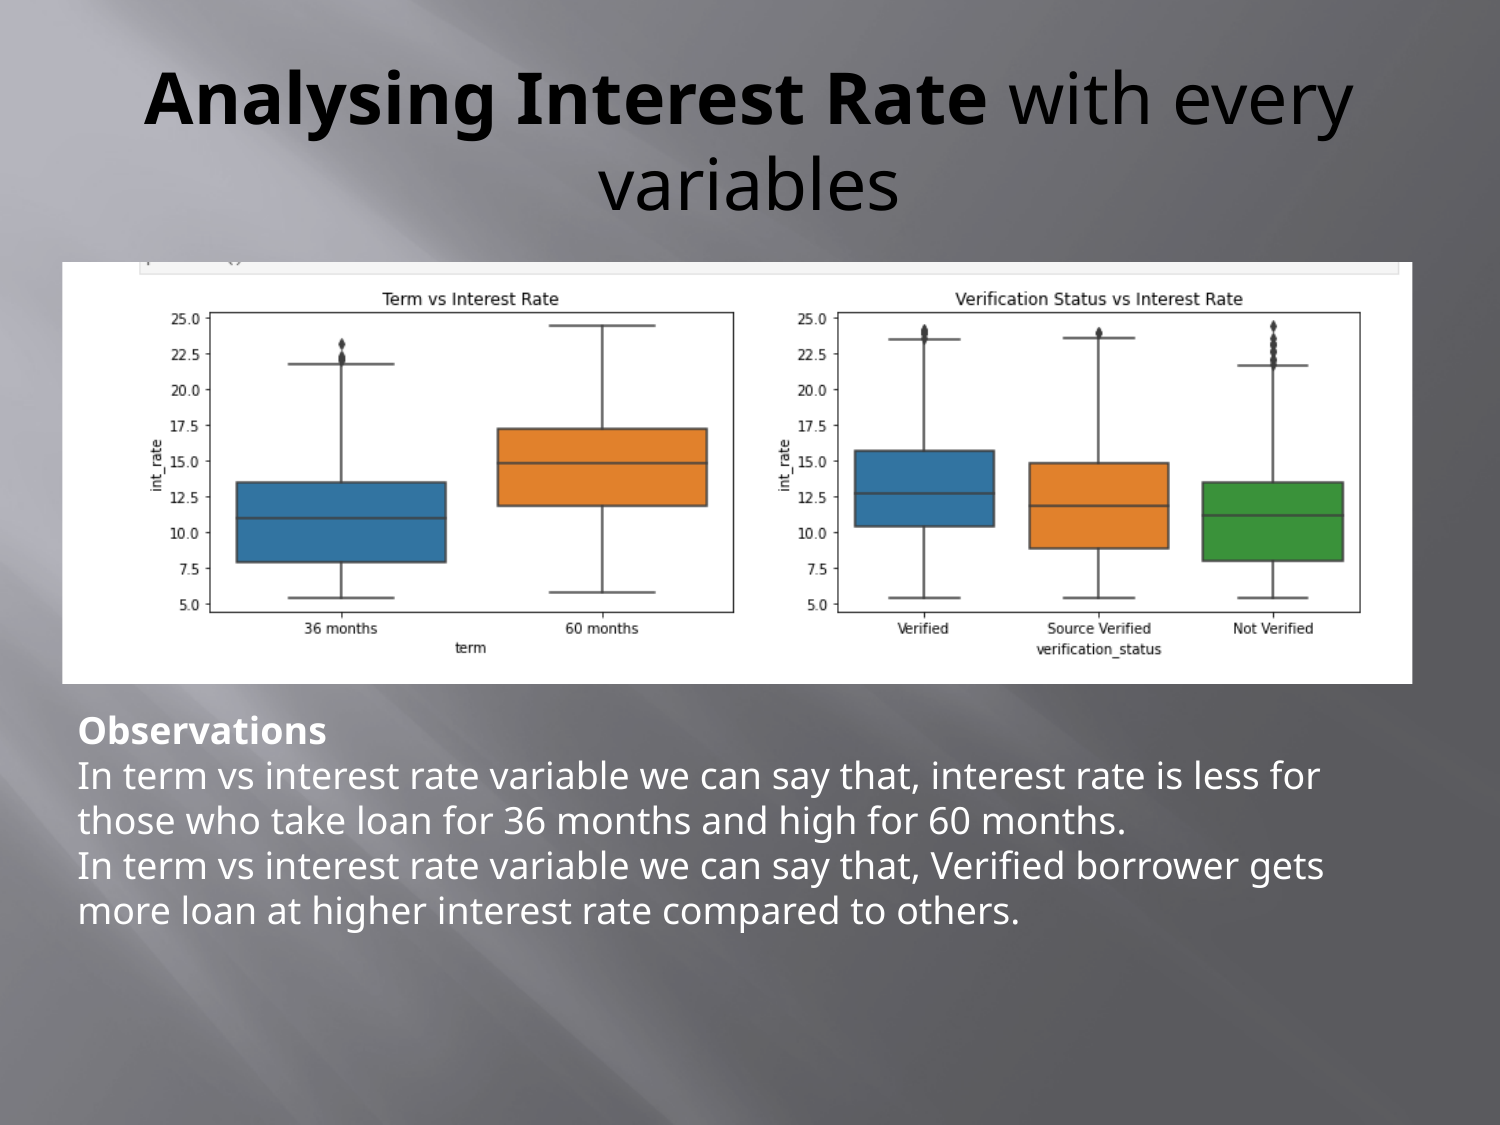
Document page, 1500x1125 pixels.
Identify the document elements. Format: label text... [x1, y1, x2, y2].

text_box Observations In term vs interest rate variable we can say that, interest rate is less for those who take loan for 36 months and high for 60 months. In term vs interest rate variable we can say that, Verified borrower gets more loan at higher interest rate compared to others. [62, 699, 1388, 940]
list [62, 262, 1413, 684]
title Analysing Interest Rate with every variables [75, 45, 1425, 233]
